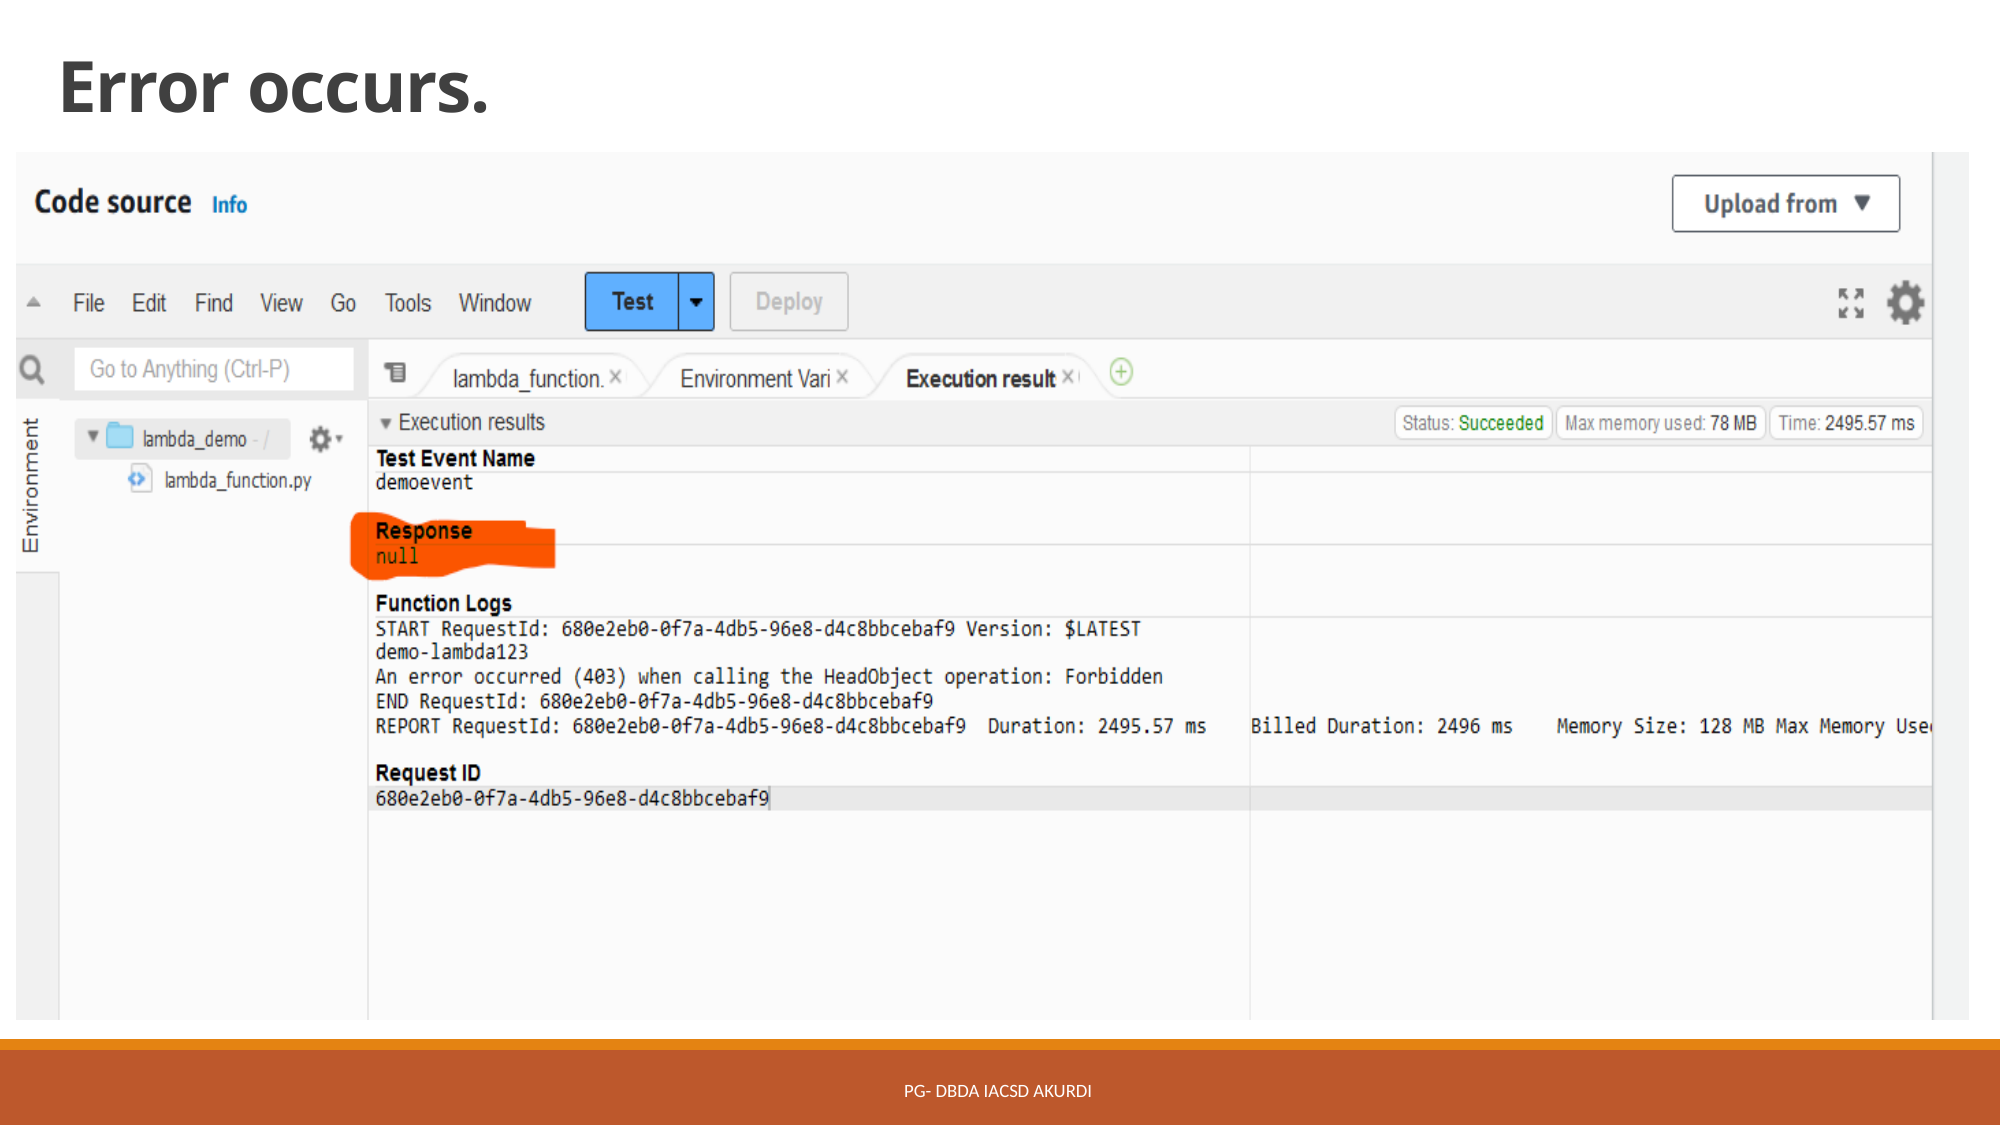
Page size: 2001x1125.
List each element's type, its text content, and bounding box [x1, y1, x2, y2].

picture [15, 151, 1969, 1021]
title Error occurs. [42, 32, 1768, 135]
footer PG- DBDA IACSD Akurdi [604, 1059, 1396, 1120]
